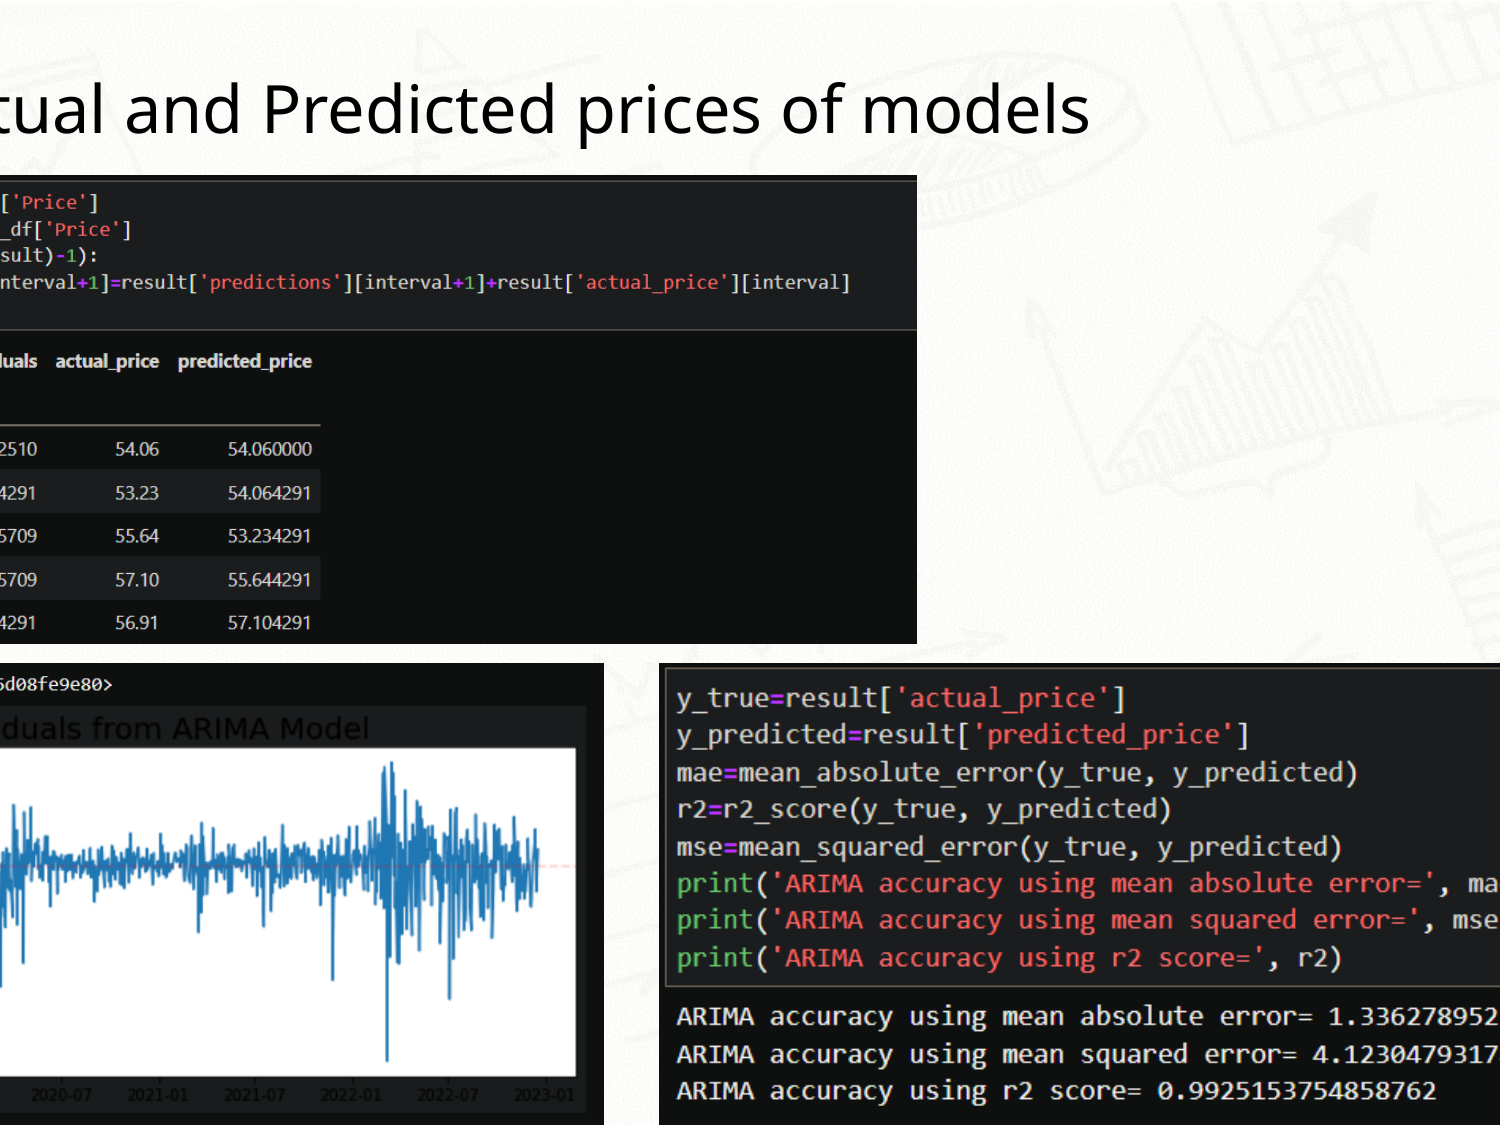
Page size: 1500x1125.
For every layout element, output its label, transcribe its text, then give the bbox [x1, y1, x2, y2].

text_box Actual and Predicted prices of models [0, 59, 1388, 155]
picture [0, 0, 1500, 1125]
